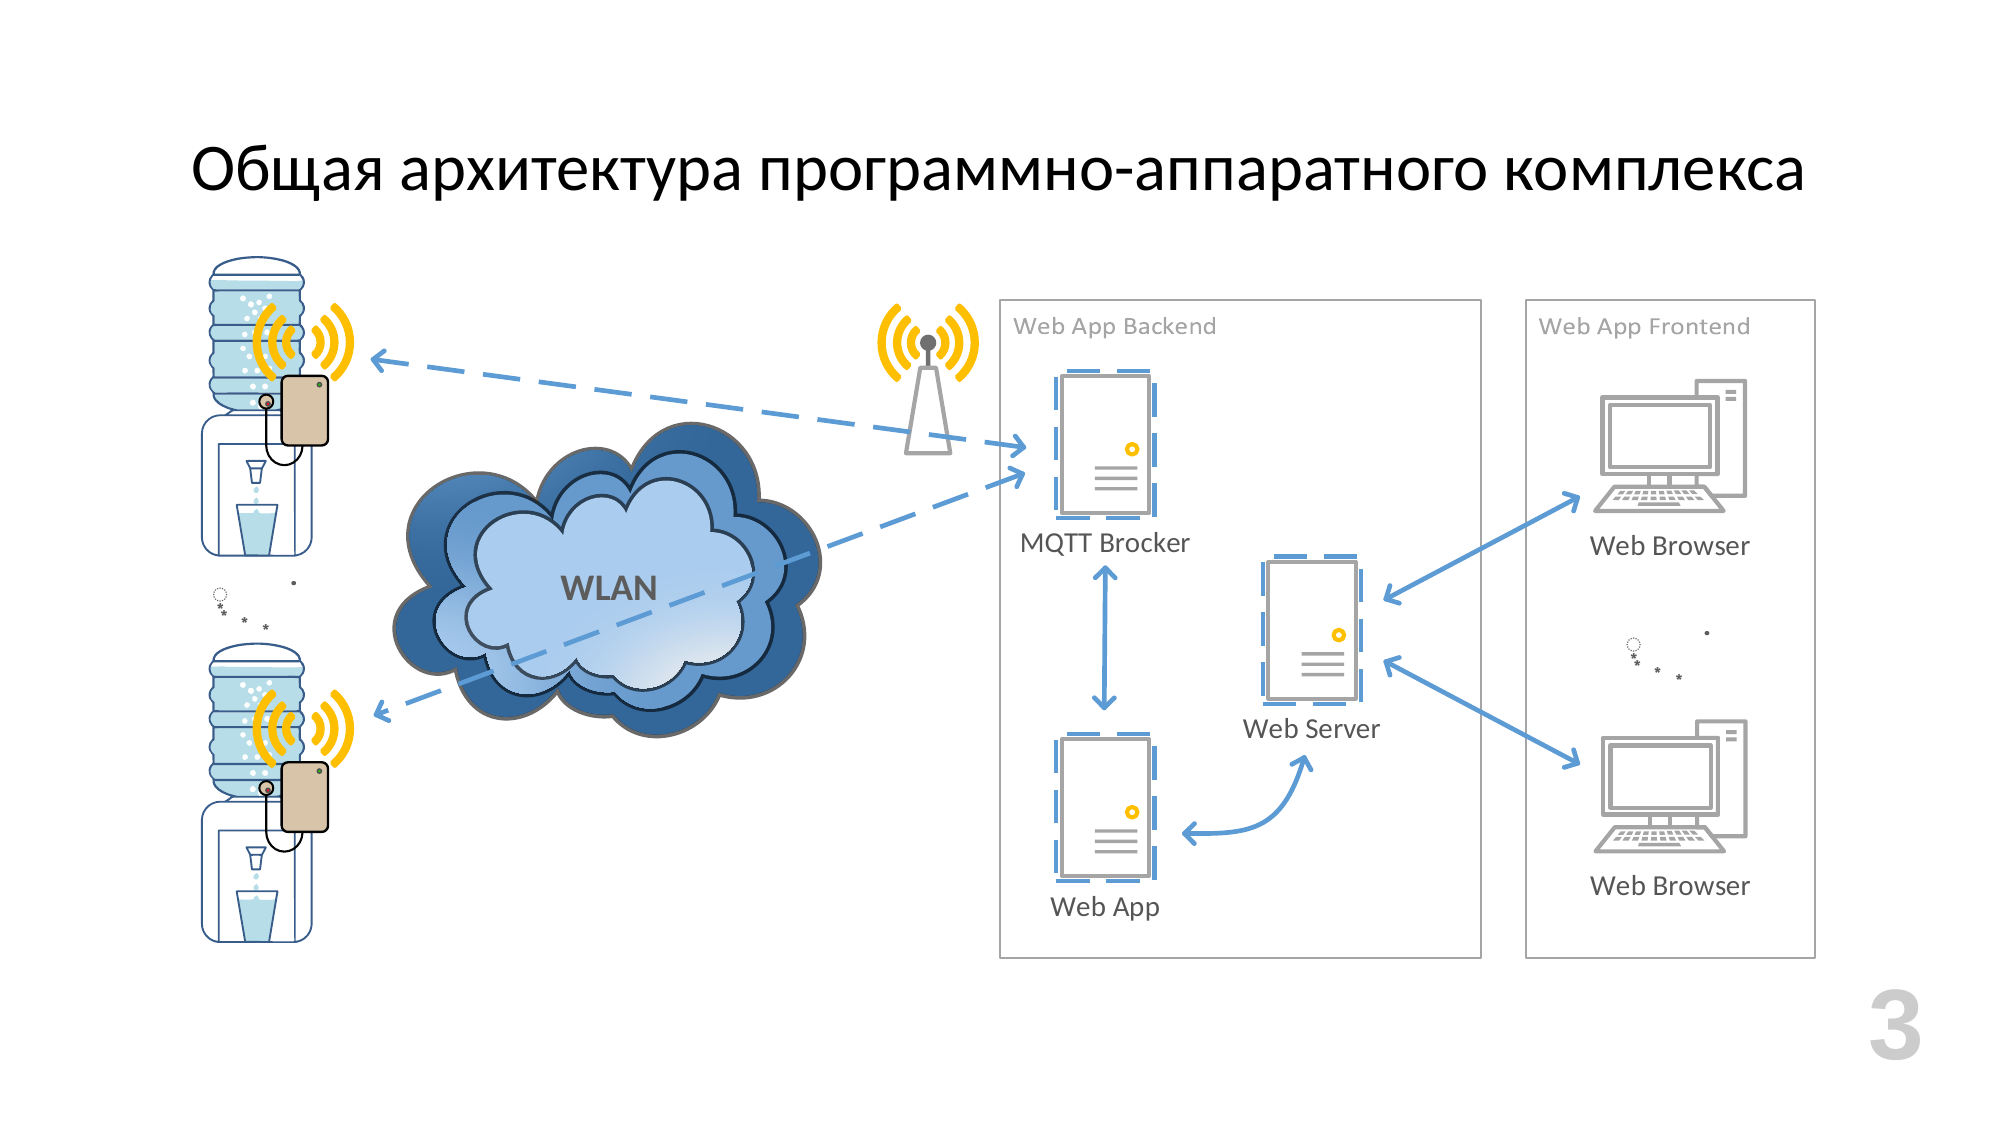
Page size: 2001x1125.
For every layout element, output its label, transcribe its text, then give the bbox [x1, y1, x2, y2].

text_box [177, 252, 1823, 966]
title Общая архитектура программно-аппаратного комплекса [137, 0, 1863, 339]
text_box 3 [1762, 952, 1939, 1087]
